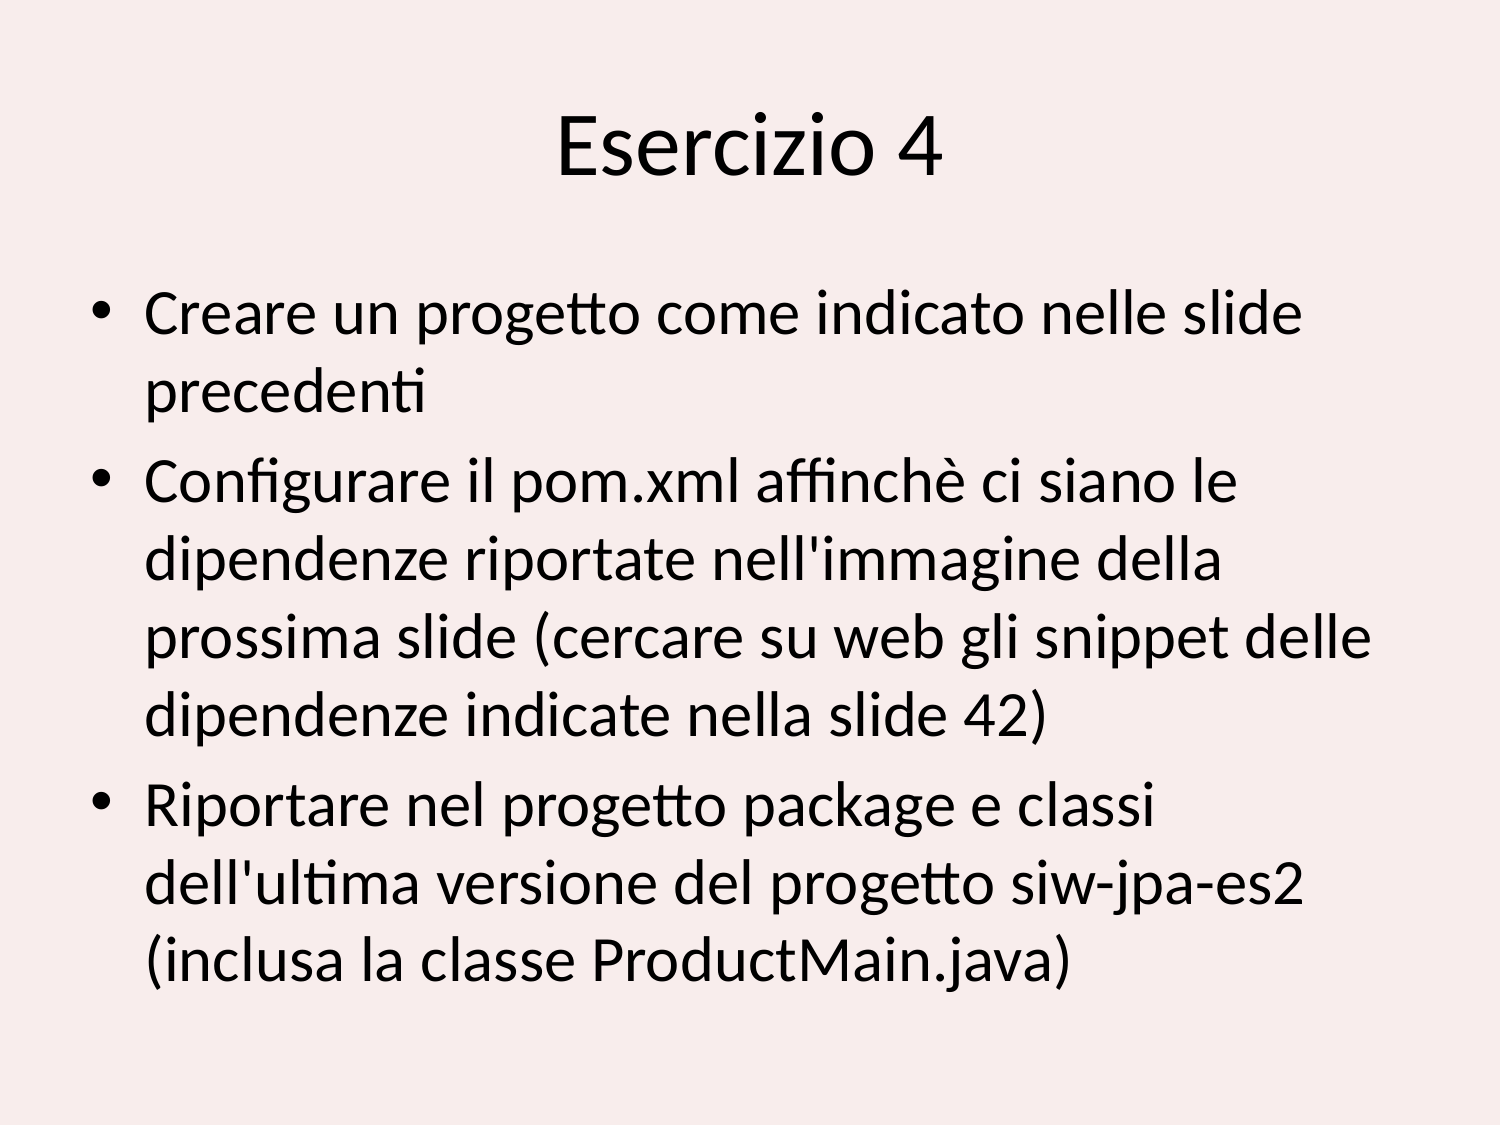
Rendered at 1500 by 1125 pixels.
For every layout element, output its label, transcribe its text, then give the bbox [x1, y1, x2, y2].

list Creare un progetto come indicato nelle slide precedenti Configurare il pom.xml affinchè ci siano le dipendenze riportate nell'immagine della prossima slide (cercare su web gli snippet delle dipendenze indicate nella slide 42) Riportare nel progetto package e classi dell'ultima versione del progetto siw-jpa-es2 (inclusa la classe ProductMain.java) [75, 262, 1425, 1005]
title Esercizio 4 [75, 45, 1425, 233]
